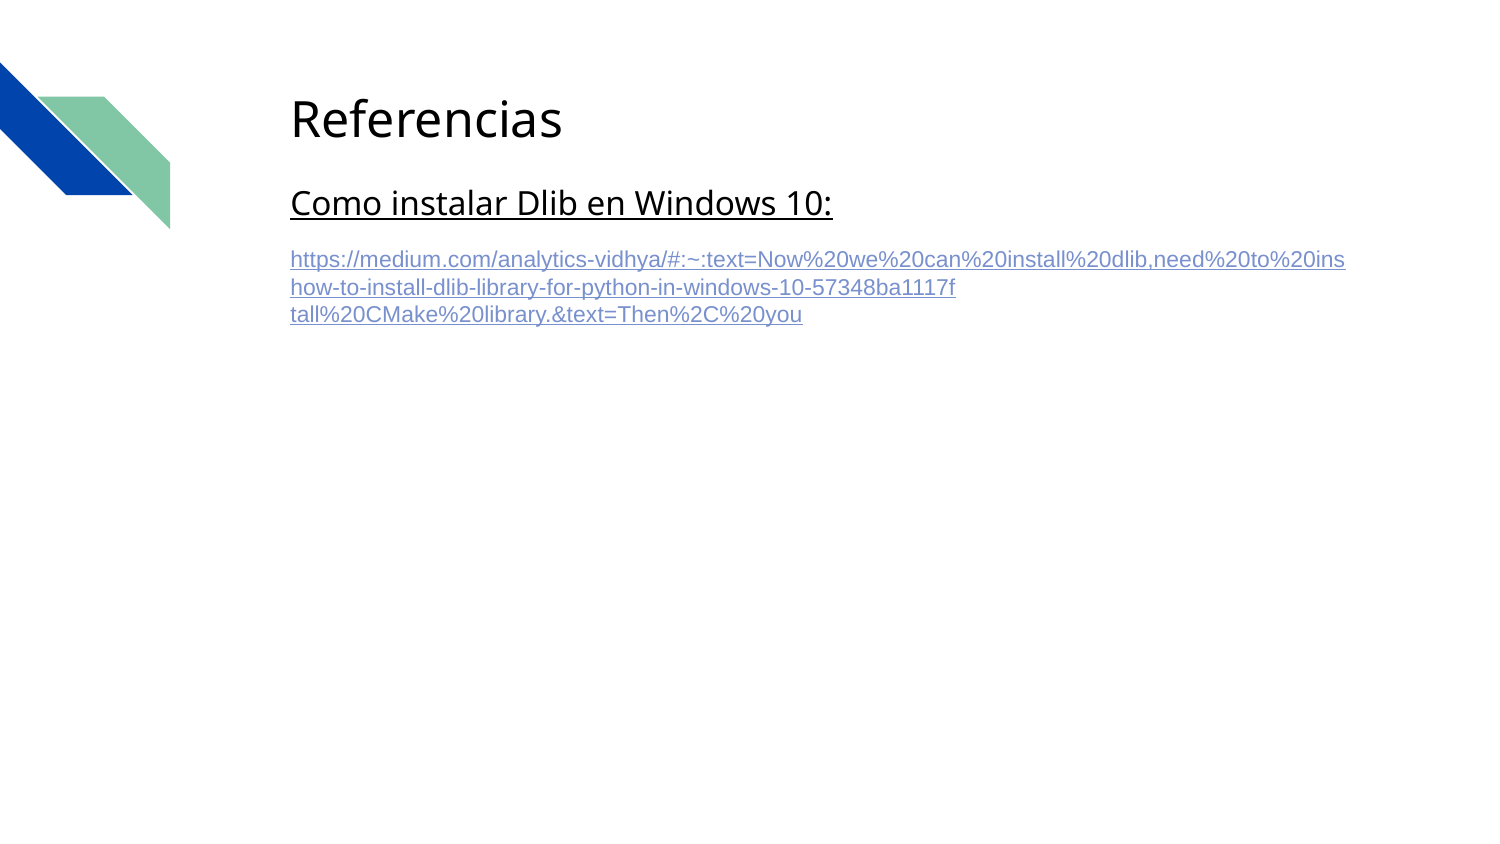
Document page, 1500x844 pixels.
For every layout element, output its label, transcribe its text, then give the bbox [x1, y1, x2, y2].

text_box https://medium.com/analytics-vidhya/#:~:text=Now%20we%20can%20install%20dlib,need%20to%20inshow-to-install-dlib-library-for-python-in-windows-10-57348ba1117ftall%20CMake%20library.&text=Then%2C%20you [275, 229, 1438, 345]
text_box Referencias [275, 72, 877, 166]
text_box Como instalar Dlib en Windows 10: [275, 166, 1133, 262]
